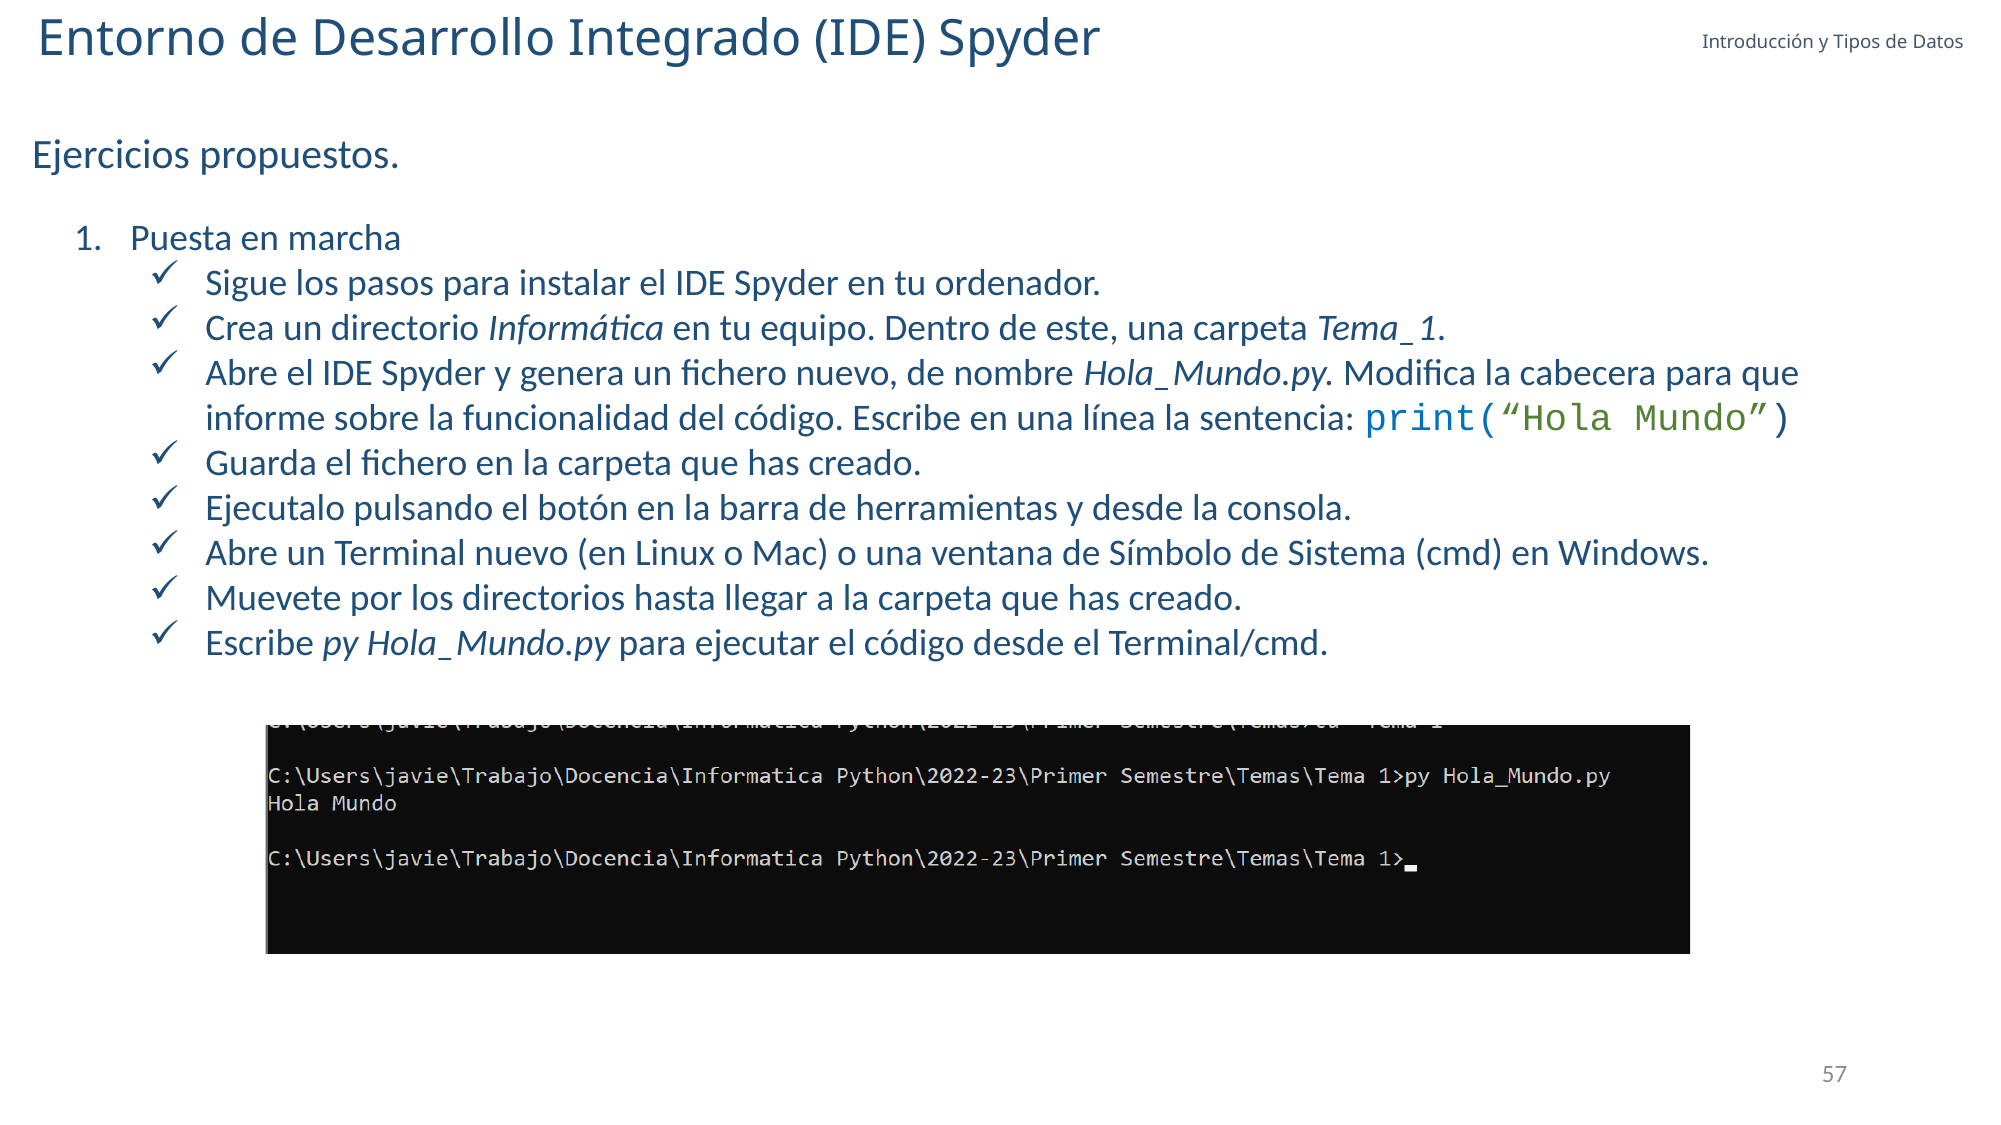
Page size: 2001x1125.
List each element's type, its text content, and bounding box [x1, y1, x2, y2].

slide_number 57 [1412, 1042, 1863, 1103]
text_box Ejercicios propuestos. [17, 119, 1945, 185]
text_box Entorno de Desarrollo Integrado (IDE) Spyder [22, 0, 1117, 73]
picture [265, 725, 1691, 954]
text_box Puesta en marcha Sigue los pasos para instalar el IDE Spyder en tu ordenador. Crea un directorio Informática en tu equipo. Dentro de este, una carpeta Tema_1. Abre el IDE Spyder y genera un fichero nuevo, de nombre Hola_Mundo.py. Modifica la cabecera para que informe sobre la funcionalidad del código. Escribe en una línea la sentencia: print(“Hola Mundo”) Guarda el fichero en la carpeta que has creado. Ejecutalo pulsando el botón en la barra de herramientas y desde la consola. Abre un Terminal nuevo (en Linux o Mac) o una ventana de Símbolo de Sistema (cmd) en Windows. Muevete por los directorios hasta llegar a la carpeta que has creado. Escribe py Hola_Mundo.py para ejecutar el código desde el Terminal/cmd. [59, 205, 1941, 761]
text_box Introducción y Tipos de Datos [1614, 24, 2000, 70]
